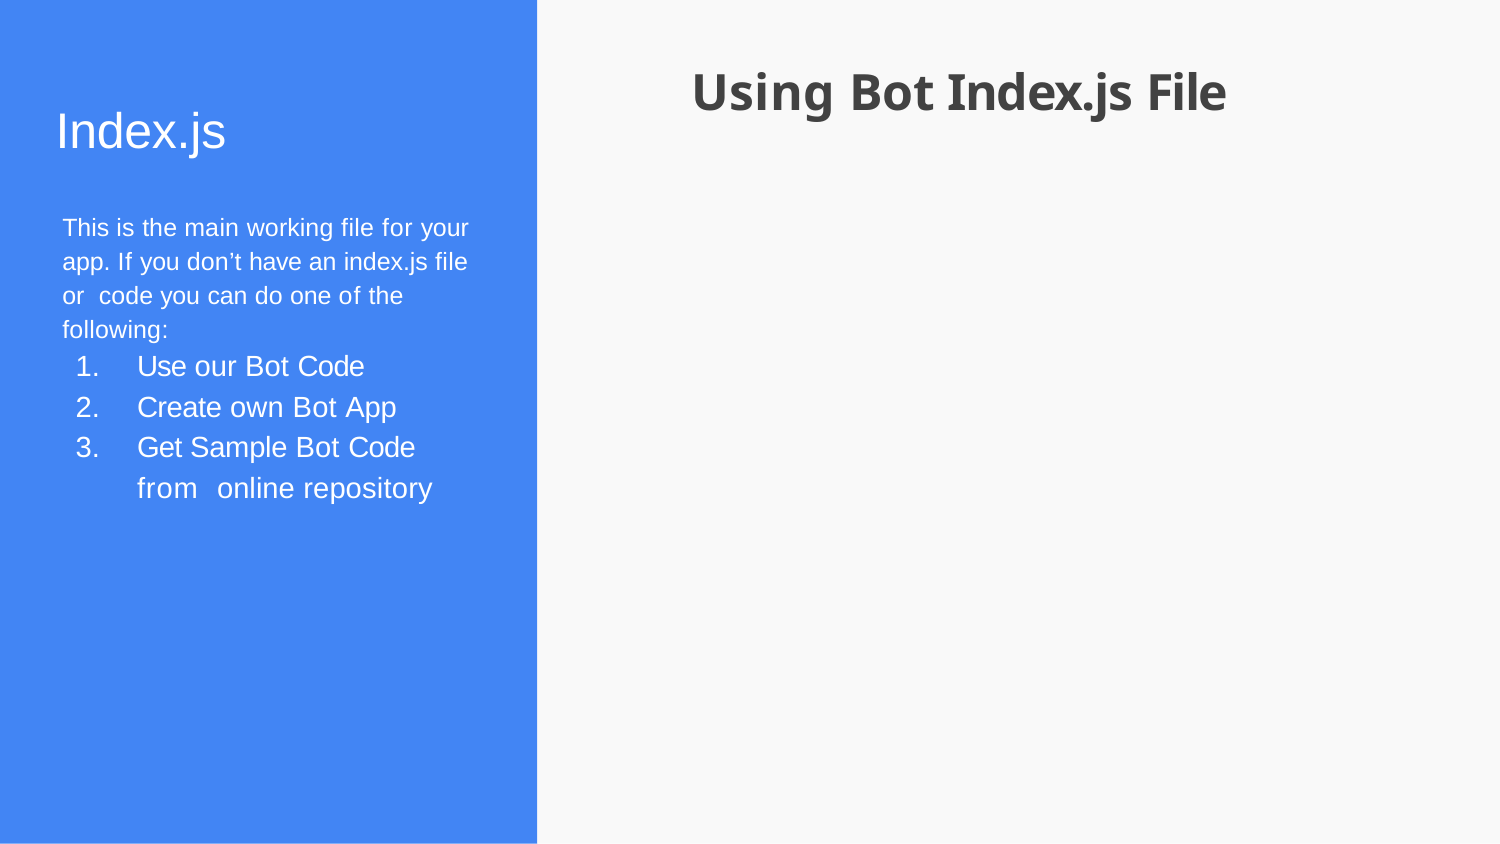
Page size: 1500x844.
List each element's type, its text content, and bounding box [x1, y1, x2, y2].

text_box This is the main working file for your app. If you don’t have an index.js file or code you can do one of the following: [60, 205, 494, 344]
text_box Index.js [53, 96, 229, 159]
text_box Use our Bot Code Create own Bot App Get Sample Bot Code from online repository [73, 339, 485, 504]
title Using Bot Index.js File [688, 57, 1346, 201]
